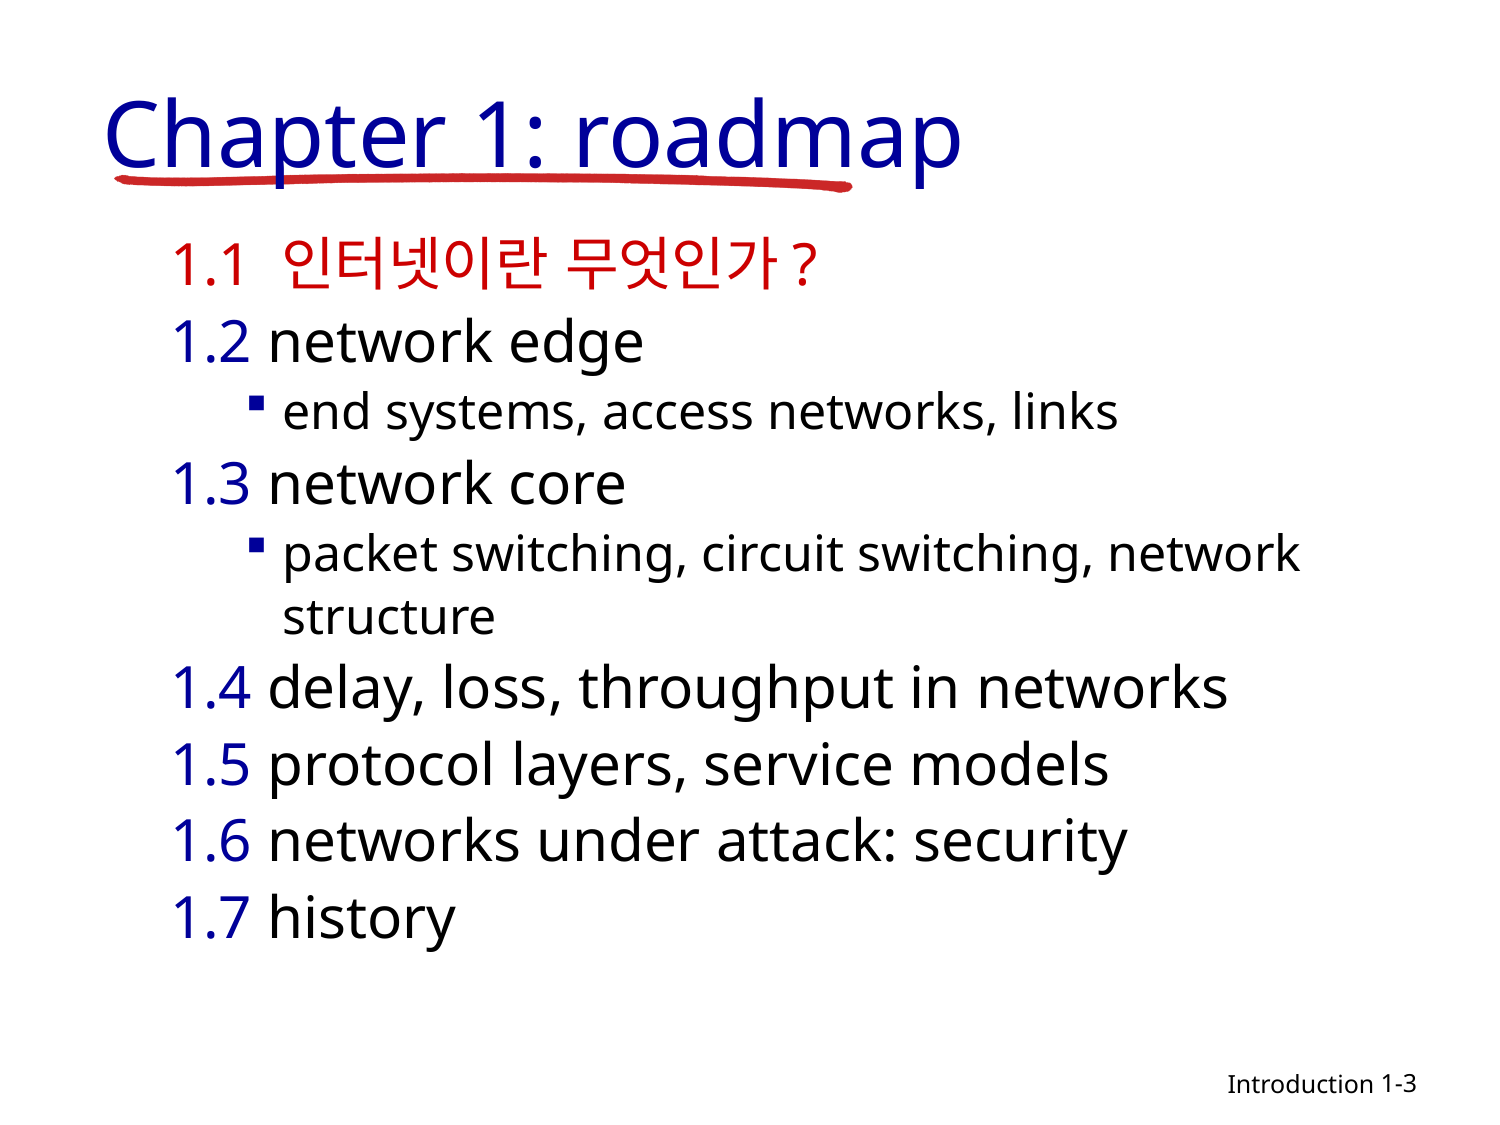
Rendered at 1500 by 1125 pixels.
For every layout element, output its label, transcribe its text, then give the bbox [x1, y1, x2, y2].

list 1.1 인터넷이란 무엇인가? 1.2 network edge end systems, access networks, links 1.3 network core packet switching, circuit switching, network structure 1.4 delay, loss, throughput in networks 1.5 protocol layers, service models 1.6 networks under attack: security 1.7 history [79, 230, 1427, 994]
title Chapter 1: roadmap [87, 37, 1363, 226]
footer Introduction [914, 1060, 1391, 1109]
slide_number 1-3 [1365, 1059, 1477, 1106]
picture [111, 168, 862, 198]
